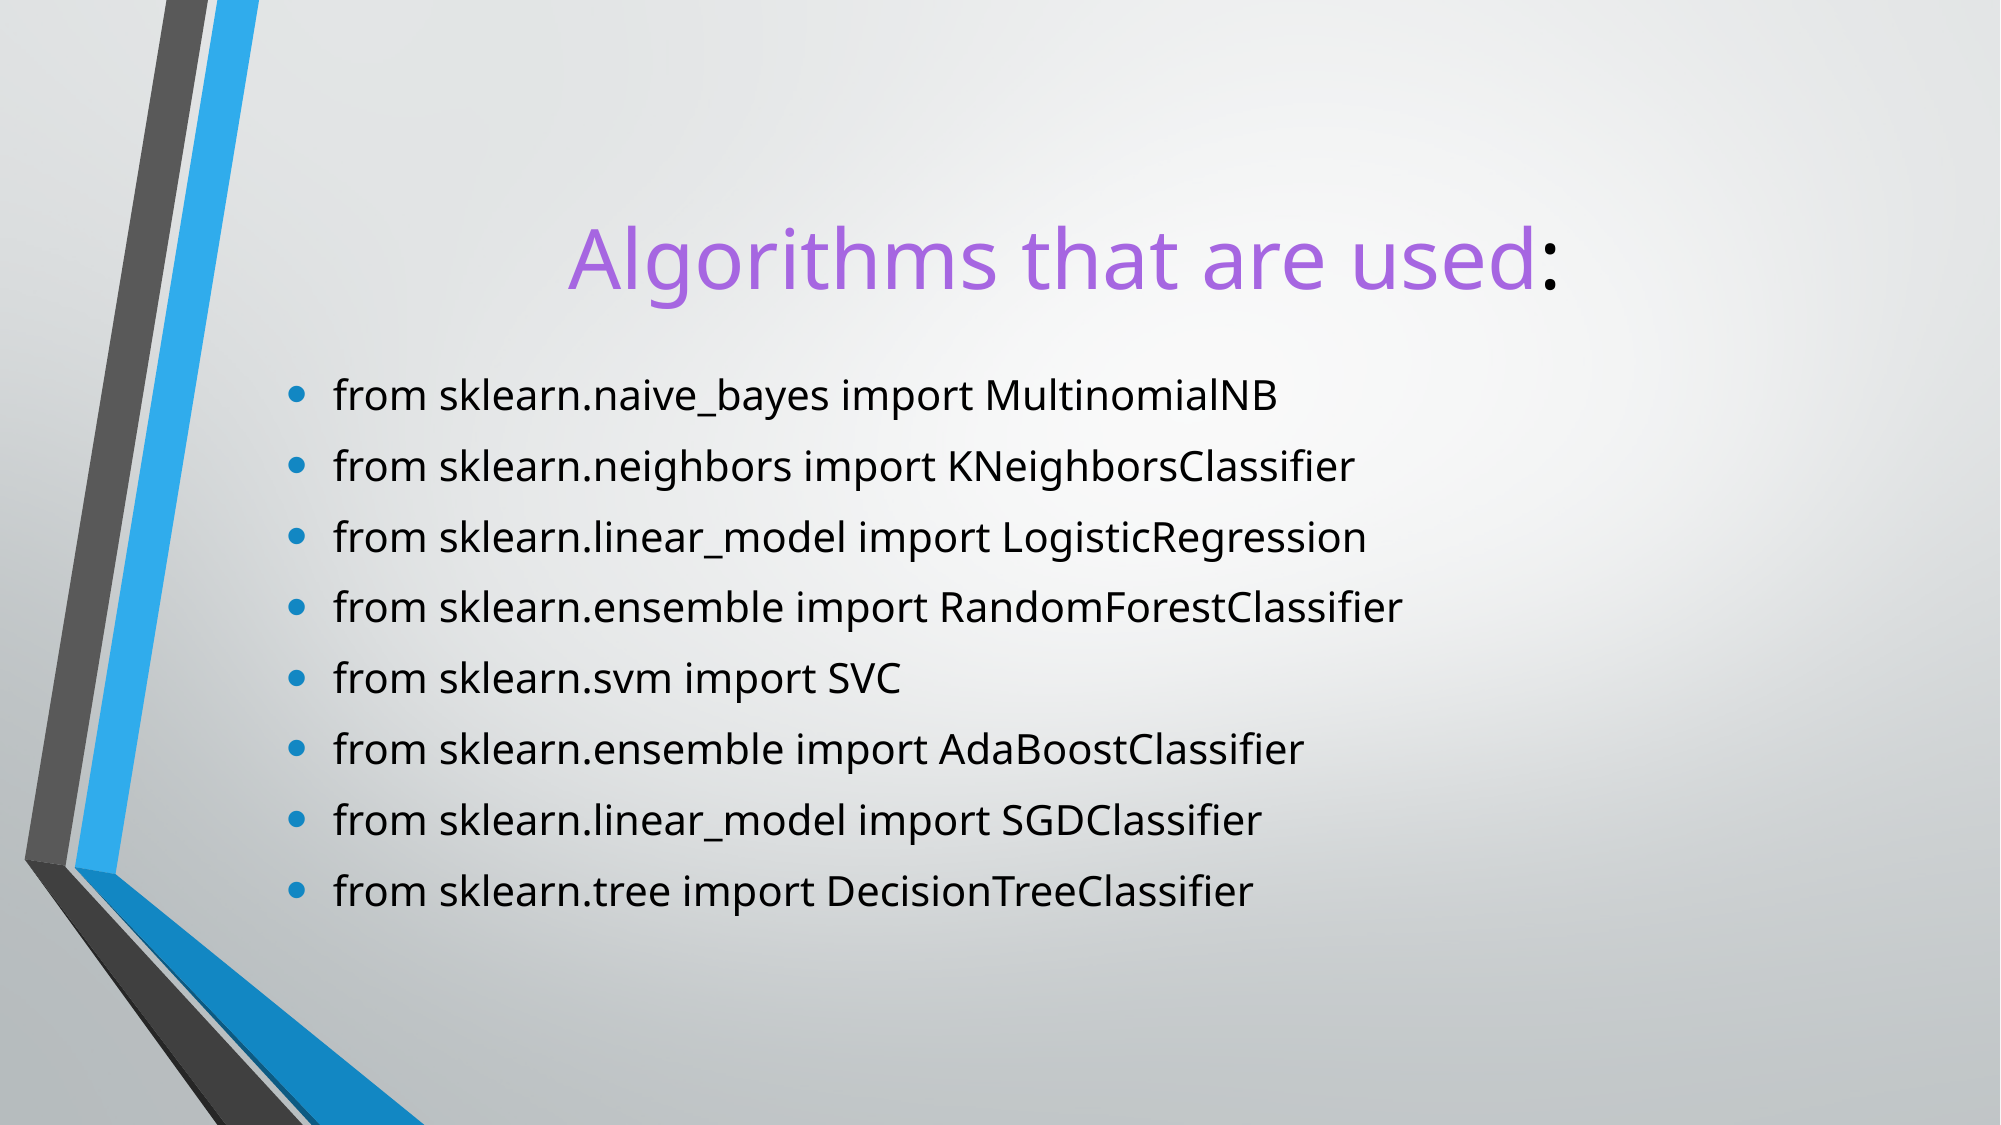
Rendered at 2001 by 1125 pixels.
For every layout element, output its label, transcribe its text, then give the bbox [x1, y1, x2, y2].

title Algorithms that are used: [243, 112, 1887, 400]
list from sklearn.naive_bayes import MultinomialNB from sklearn.neighbors import KNeighborsClassifier from sklearn.linear_model import LogisticRegression from sklearn.ensemble import RandomForestClassifier from sklearn.svm import SVC from sklearn.ensemble import AdaBoostClassifier from sklearn.linear_model import SGDClassifier from sklearn.tree import DecisionTreeClassifier [271, 331, 1887, 1035]
